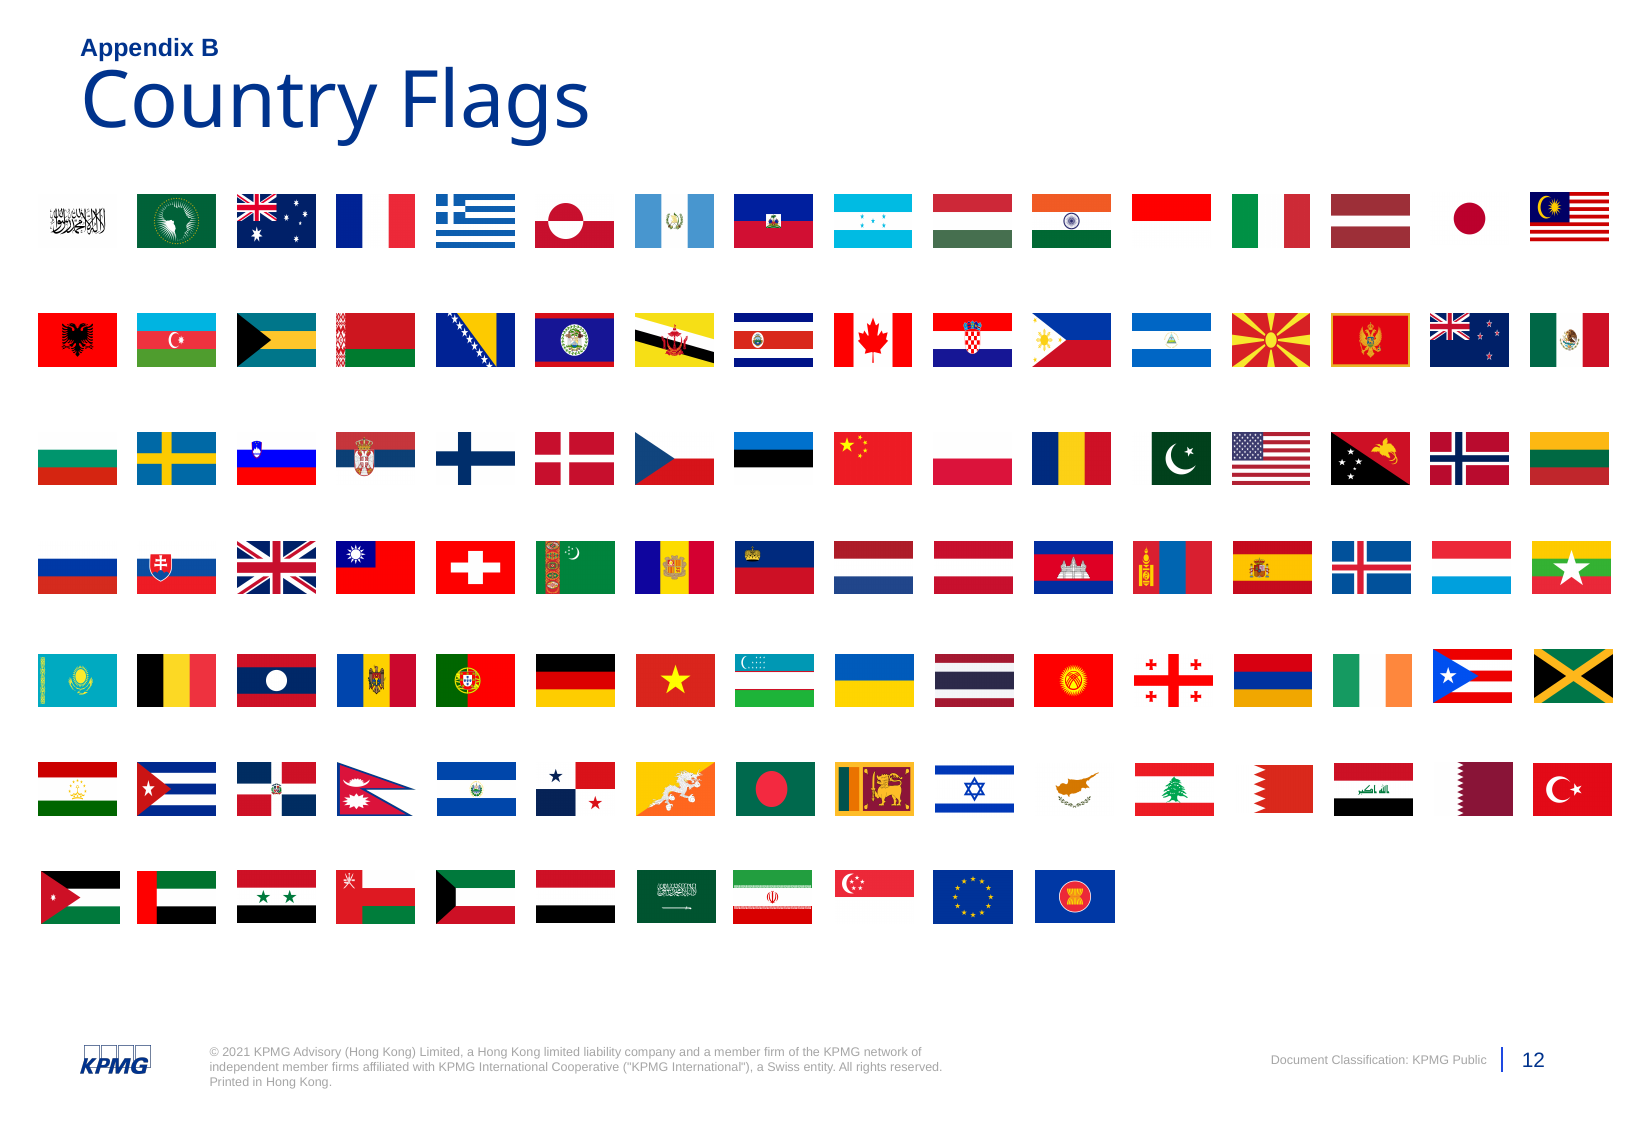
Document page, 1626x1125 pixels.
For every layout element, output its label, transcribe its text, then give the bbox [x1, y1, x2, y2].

picture [1430, 313, 1509, 367]
picture [137, 654, 216, 708]
picture [336, 870, 415, 924]
picture [1135, 763, 1214, 816]
picture [933, 313, 1012, 367]
picture [1433, 649, 1512, 703]
picture [735, 654, 814, 708]
picture [1032, 313, 1111, 367]
picture [1132, 313, 1211, 367]
picture [137, 871, 216, 924]
picture [636, 654, 715, 708]
picture [337, 762, 416, 816]
picture [536, 654, 615, 708]
picture [736, 762, 815, 816]
picture [1233, 654, 1313, 708]
picture [38, 194, 117, 248]
picture [436, 432, 515, 485]
picture [1231, 313, 1310, 367]
picture [137, 194, 216, 248]
picture [38, 313, 117, 367]
picture [1331, 432, 1410, 485]
picture [1534, 649, 1613, 703]
picture [1035, 870, 1115, 923]
picture [137, 332, 216, 367]
picture [536, 541, 615, 594]
picture [834, 541, 913, 594]
picture [1231, 194, 1310, 248]
picture [38, 762, 117, 816]
picture [437, 762, 516, 816]
picture [733, 870, 812, 924]
picture [637, 870, 716, 924]
picture [337, 654, 416, 708]
picture [1432, 541, 1511, 576]
picture [41, 871, 120, 924]
picture [536, 762, 615, 816]
picture [1333, 654, 1412, 708]
picture [237, 194, 316, 248]
picture [237, 870, 316, 924]
picture [1233, 541, 1312, 594]
picture [1430, 192, 1509, 245]
picture [436, 870, 515, 924]
picture [1334, 763, 1413, 816]
list Appendix B [80, 33, 1544, 62]
picture [1234, 765, 1313, 813]
picture [1530, 192, 1609, 245]
picture [935, 760, 1014, 818]
picture [1132, 194, 1211, 248]
picture [635, 313, 714, 367]
picture [1331, 313, 1410, 367]
picture [38, 654, 117, 708]
picture [835, 654, 914, 708]
picture [436, 194, 515, 248]
picture [636, 762, 715, 816]
picture [1133, 541, 1212, 594]
picture [237, 541, 316, 594]
picture [1332, 541, 1411, 594]
picture [336, 541, 415, 594]
picture [835, 762, 914, 816]
picture [1530, 432, 1609, 485]
picture [1134, 654, 1213, 708]
picture [935, 654, 1014, 708]
picture [933, 432, 1012, 485]
picture [835, 870, 914, 924]
picture [834, 432, 913, 485]
picture [436, 654, 515, 708]
picture [934, 541, 1013, 594]
picture [1532, 541, 1611, 594]
picture [38, 541, 117, 594]
picture [834, 313, 913, 367]
picture [734, 194, 813, 248]
picture [137, 762, 216, 816]
picture [80, 1045, 151, 1074]
picture [1530, 313, 1609, 367]
picture [237, 654, 316, 708]
picture [535, 194, 614, 248]
picture [635, 541, 714, 594]
picture [137, 541, 216, 594]
picture [1331, 194, 1410, 248]
picture [1035, 763, 1114, 816]
picture [336, 194, 415, 248]
picture [1034, 541, 1113, 594]
picture [536, 870, 615, 924]
picture [635, 194, 714, 248]
picture [38, 432, 117, 485]
picture [336, 432, 415, 485]
picture [1032, 432, 1111, 485]
picture [237, 762, 316, 816]
picture [1034, 654, 1113, 708]
picture [1434, 762, 1513, 816]
title Country Flags [80, 74, 1544, 193]
picture [834, 194, 913, 248]
picture [635, 432, 714, 485]
picture [535, 432, 614, 485]
picture [237, 432, 316, 485]
picture [933, 870, 1013, 924]
picture [933, 194, 1012, 248]
picture [1533, 763, 1612, 816]
picture [734, 313, 813, 367]
picture [436, 313, 515, 367]
picture [1231, 432, 1310, 485]
picture [535, 313, 614, 367]
picture [237, 313, 316, 367]
picture [735, 541, 814, 594]
picture [1132, 432, 1211, 485]
picture [436, 541, 515, 594]
picture [1032, 194, 1111, 248]
picture [734, 432, 813, 485]
picture [1430, 432, 1509, 485]
picture [336, 313, 415, 367]
picture [137, 432, 216, 485]
